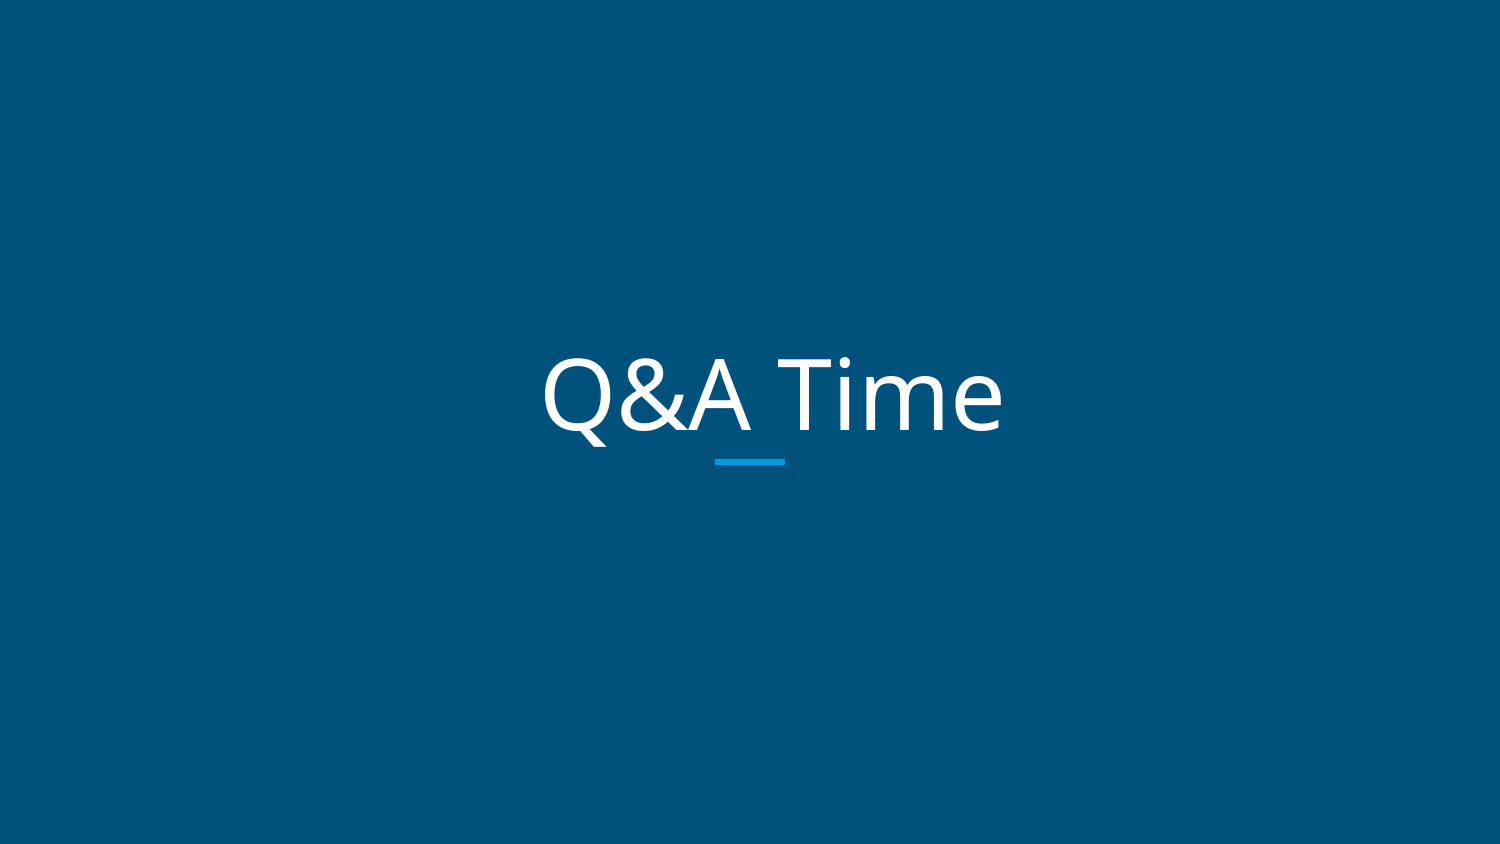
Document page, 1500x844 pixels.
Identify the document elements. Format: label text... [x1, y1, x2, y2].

title Q&A Time [98, 316, 1448, 466]
